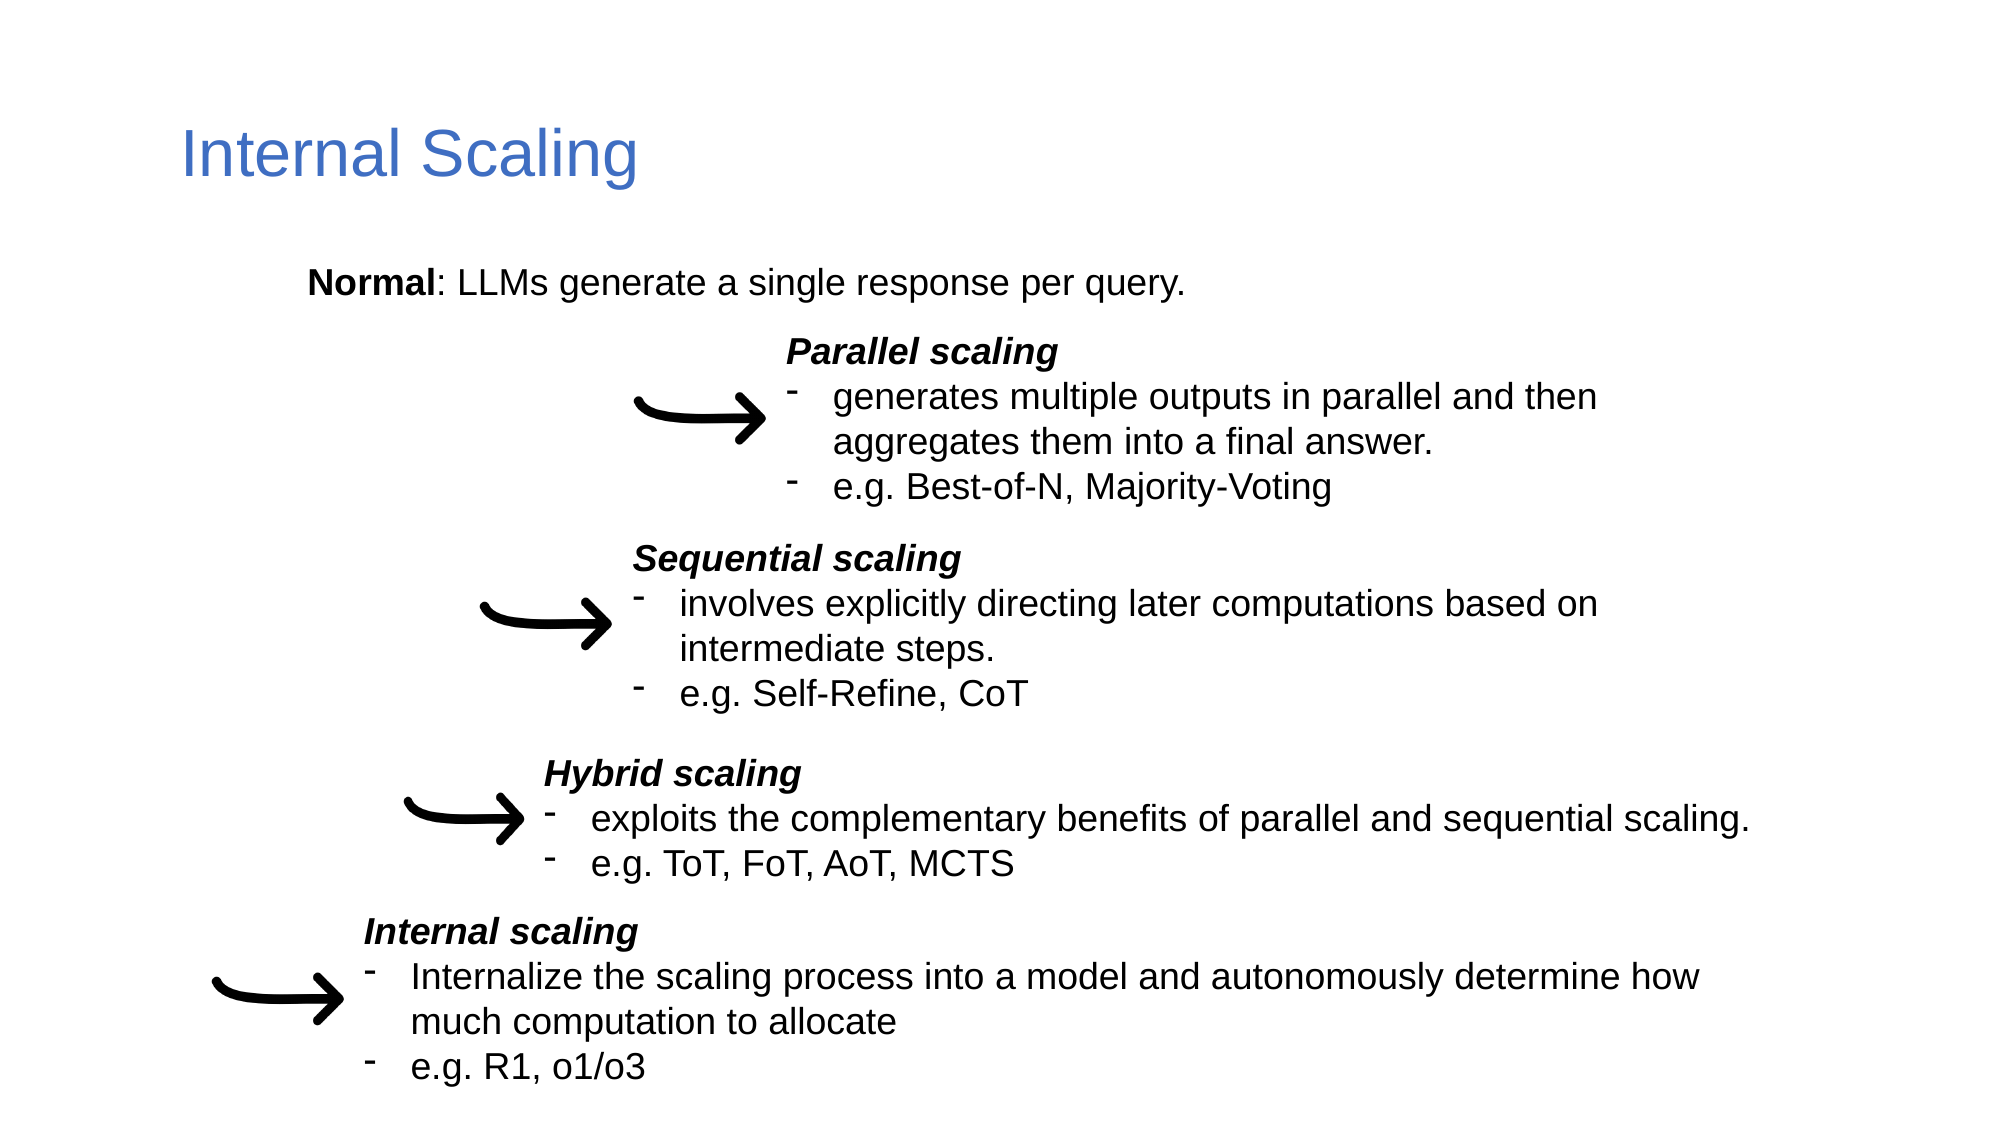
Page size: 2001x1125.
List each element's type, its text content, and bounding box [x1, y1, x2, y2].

picture [620, 342, 772, 494]
text_box Internal Scaling [165, 102, 1166, 198]
picture [467, 548, 619, 700]
text_box Normal: LLMs generate a single response per query. [292, 250, 1444, 311]
text_box Parallel scaling generates multiple outputs in parallel and then aggregates them into a final answer. e.g. Best-of-N, Majority-Voting [771, 319, 1766, 515]
text_box Hybrid scaling exploits the complementary benefits of parallel and sequential scaling. e.g. ToT, FoT, AoT, MCTS [529, 741, 1856, 892]
picture [198, 922, 350, 1074]
text_box Sequential scaling involves explicitly directing later computations based on intermediate steps. e.g. Self-Refine, CoT [617, 526, 1764, 721]
text_box Internal scaling Internalize the scaling process into a model and autonomously determine how much computation to allocate e.g. R1, o1/o3 [349, 899, 1776, 1095]
picture [391, 742, 530, 894]
